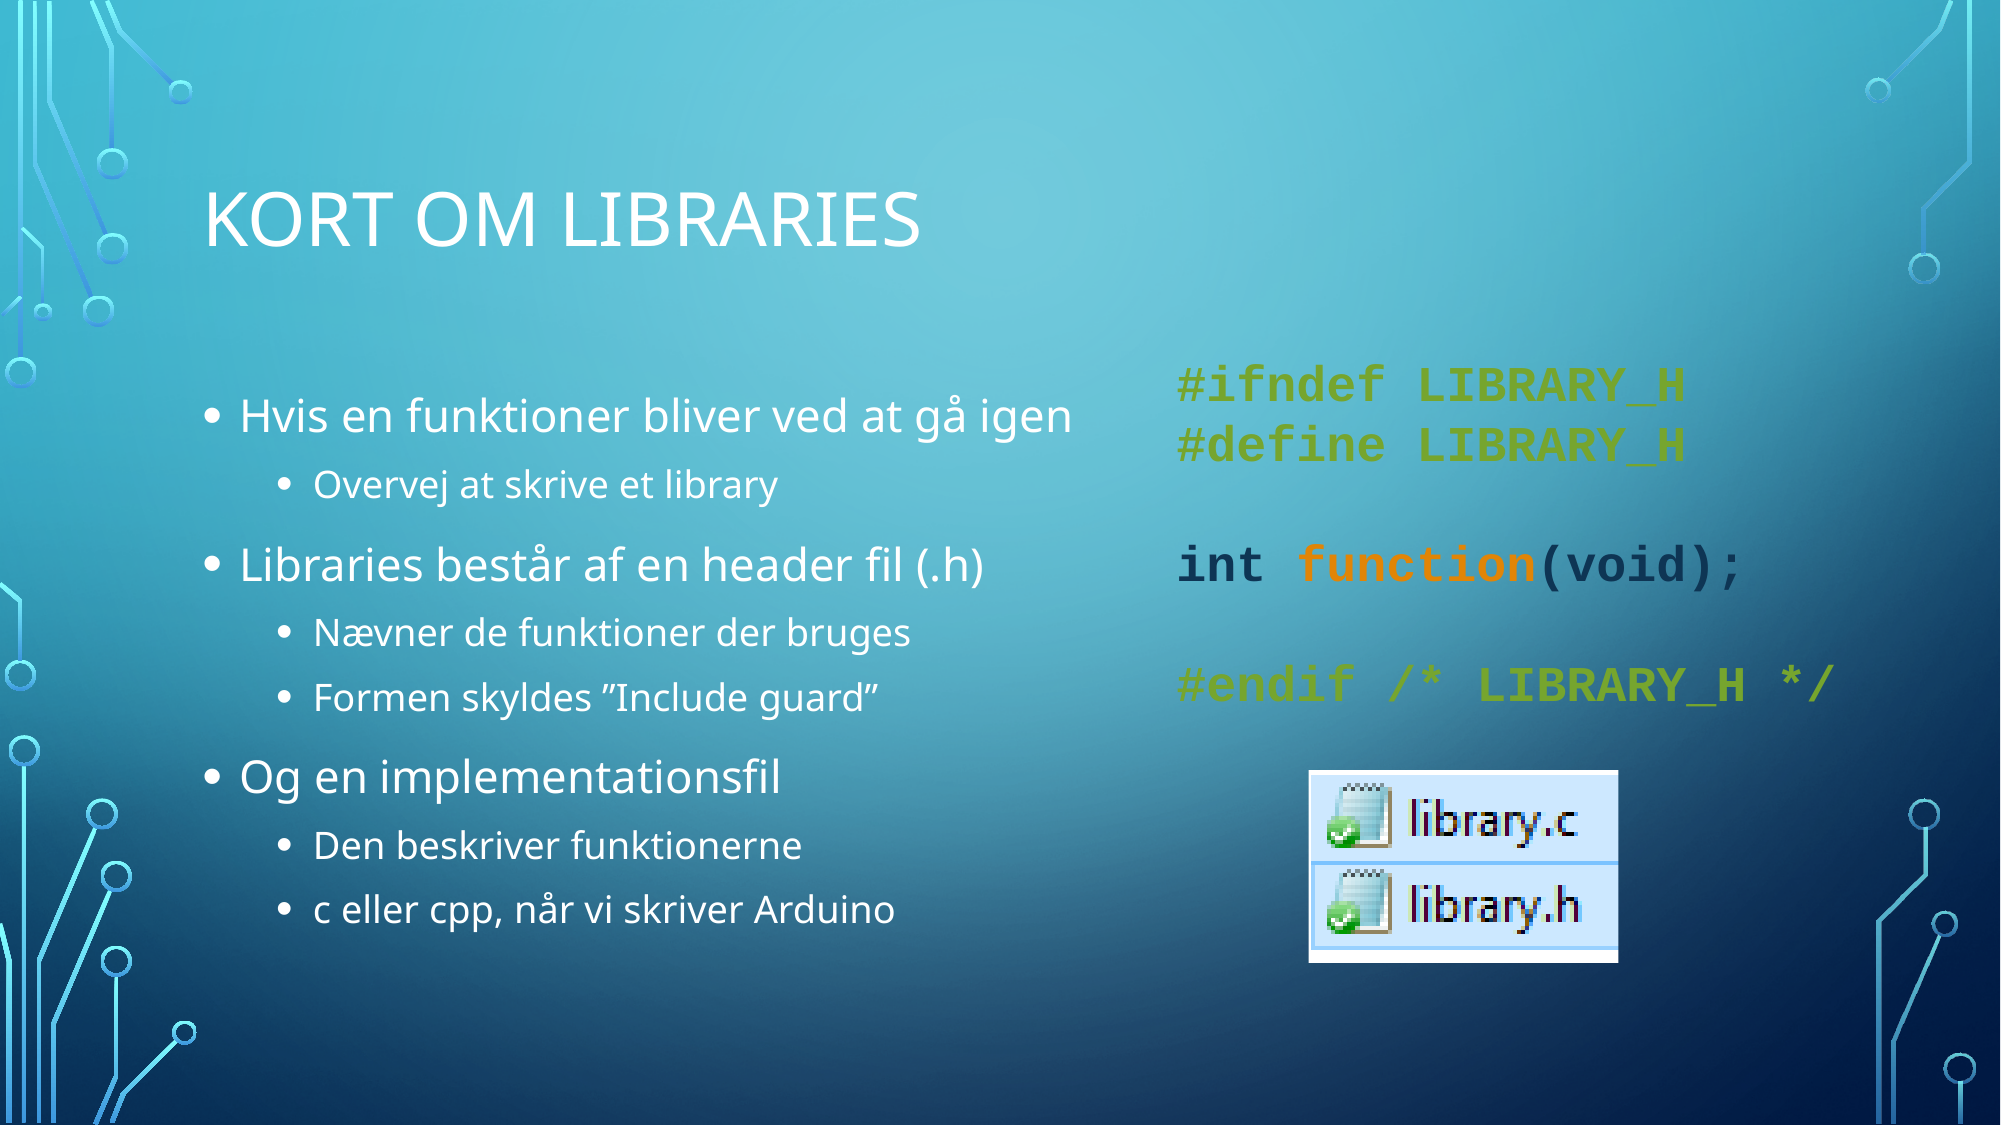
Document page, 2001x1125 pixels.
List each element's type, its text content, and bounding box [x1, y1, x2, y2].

list Hvis en funktioner bliver ved at gå igen Overvej at skrive et library Libraries består af en header fil (.h) Nævner de funktioner der bruges Formen skyldes ”Include guard” Og en implementationsfil Den beskriver funktionerne c eller cpp, når vi skriver Arduino [187, 369, 1090, 950]
title Kort om libraries [187, 101, 1813, 344]
picture [1308, 770, 1619, 971]
text_box #ifndef LIBRARY_H #define LIBRARY_H int function(void); #endif /* LIBRARY_H */ [1161, 343, 1926, 719]
